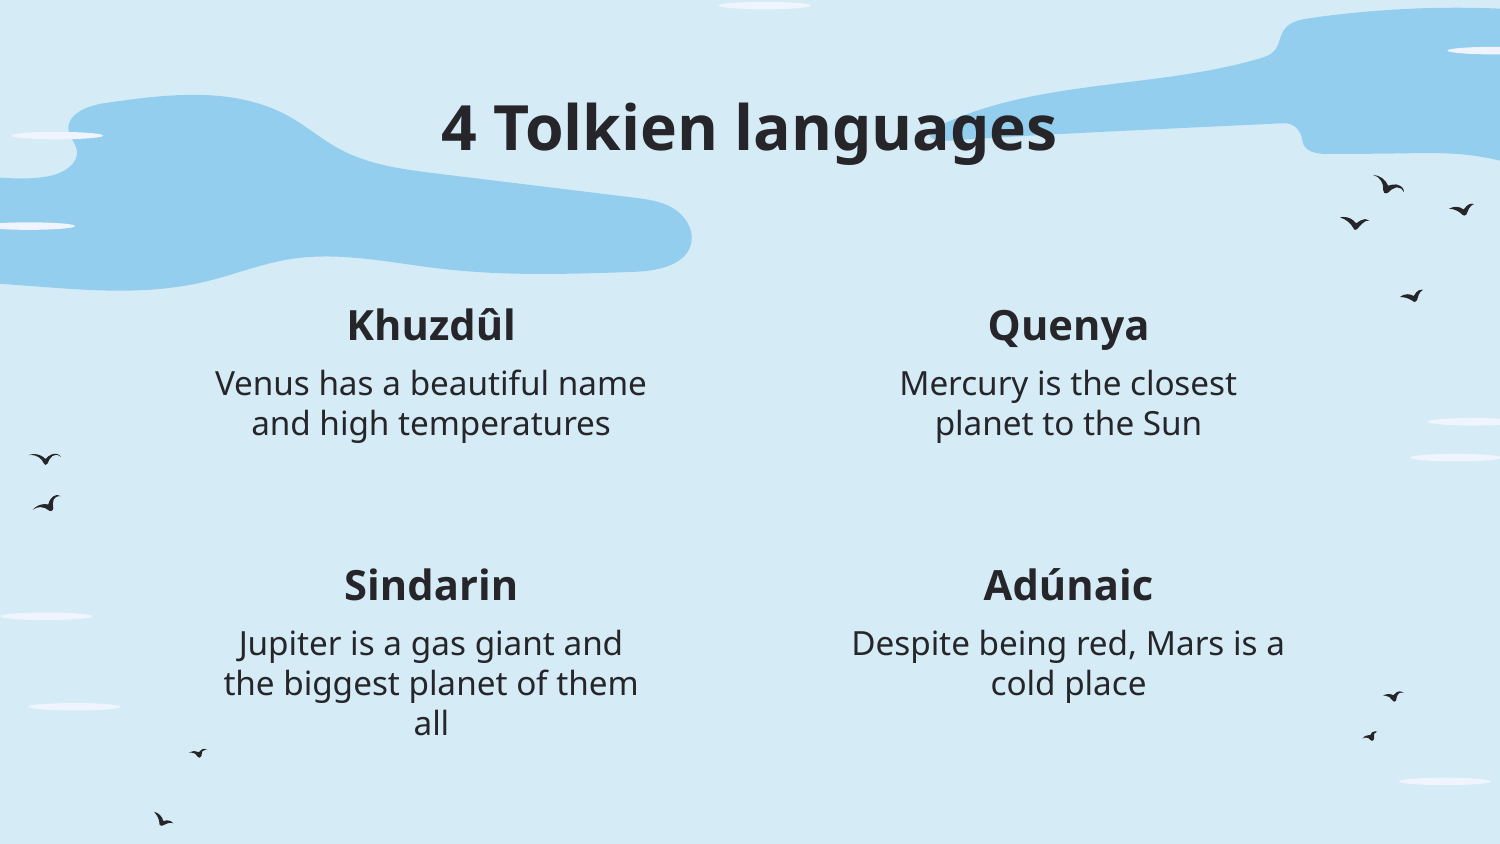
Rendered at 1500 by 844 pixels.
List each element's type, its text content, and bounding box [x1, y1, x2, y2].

title Sindarin [116, 548, 746, 620]
subtitle Mercury is the closest planet to the Sun [833, 347, 1304, 442]
title Khuzdûl [116, 288, 746, 360]
subtitle Venus has a beautiful name and high temperatures [196, 347, 667, 442]
title Adúnaic [754, 548, 1383, 620]
title 4 Tolkien languages [118, 72, 1382, 167]
subtitle Despite being red, Mars is a cold place [833, 607, 1304, 701]
title Quenya [754, 288, 1383, 360]
subtitle Jupiter is a gas giant and the biggest planet of them all [196, 607, 667, 701]
